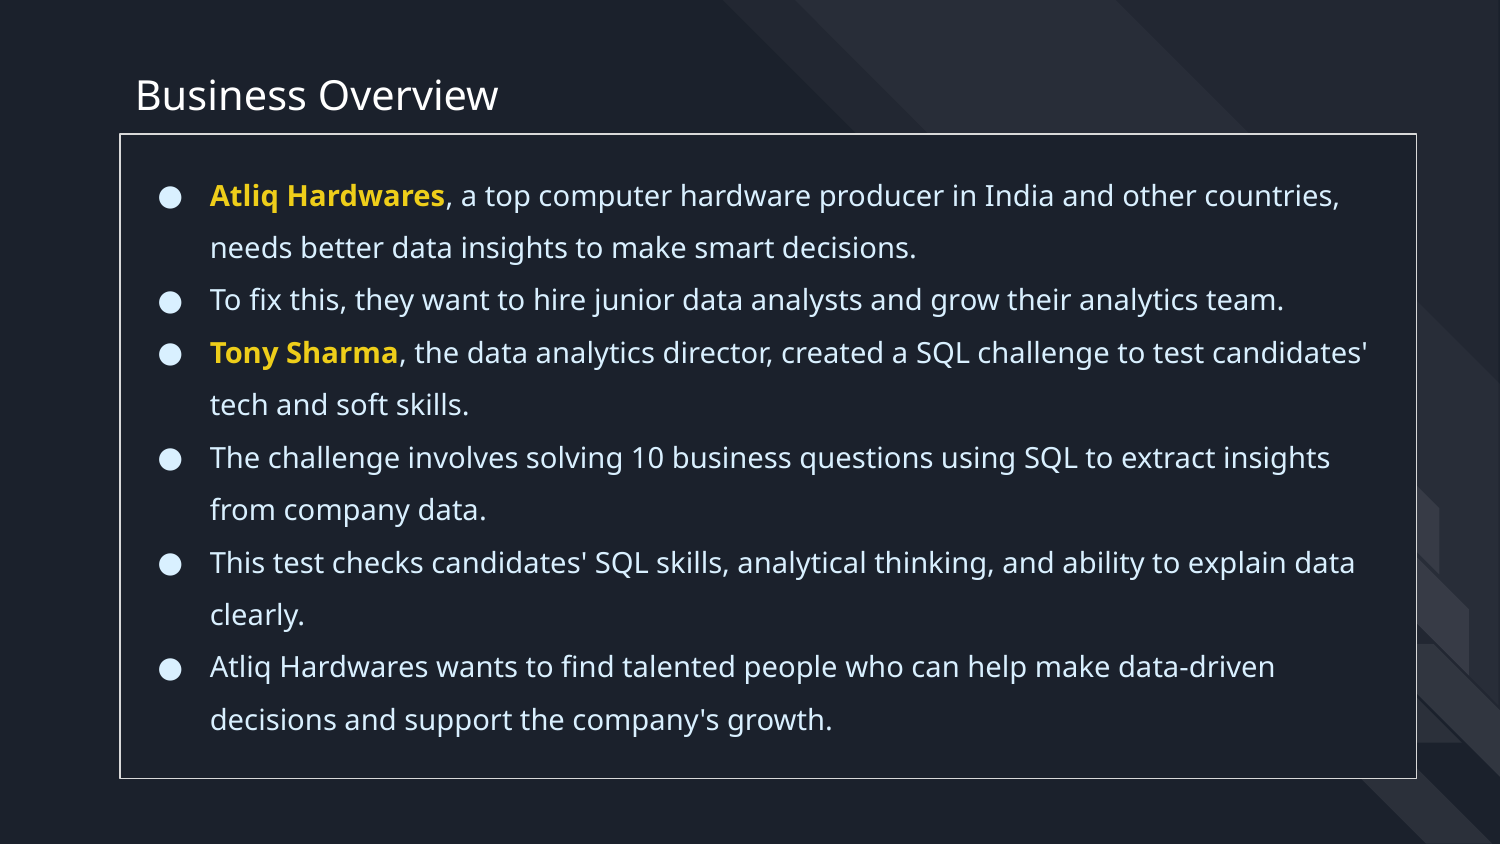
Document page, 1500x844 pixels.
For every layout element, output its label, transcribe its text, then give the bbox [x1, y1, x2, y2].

text_box Atliq Hardwares, a top computer hardware producer in India and other countries, needs better data insights to make smart decisions. To fix this, they want to hire junior data analysts and grow their analytics team. Tony Sharma, the data analytics director, created a SQL challenge to test candidates' tech and soft skills. The challenge involves solving 10 business questions using SQL to extract insights from company data. This test checks candidates' SQL skills, analytical thinking, and ability to explain data clearly. Atliq Hardwares wants to find talented people who can help make data-driven decisions and support the company's growth. [119, 133, 1417, 779]
title Business Overview [119, 54, 1275, 133]
